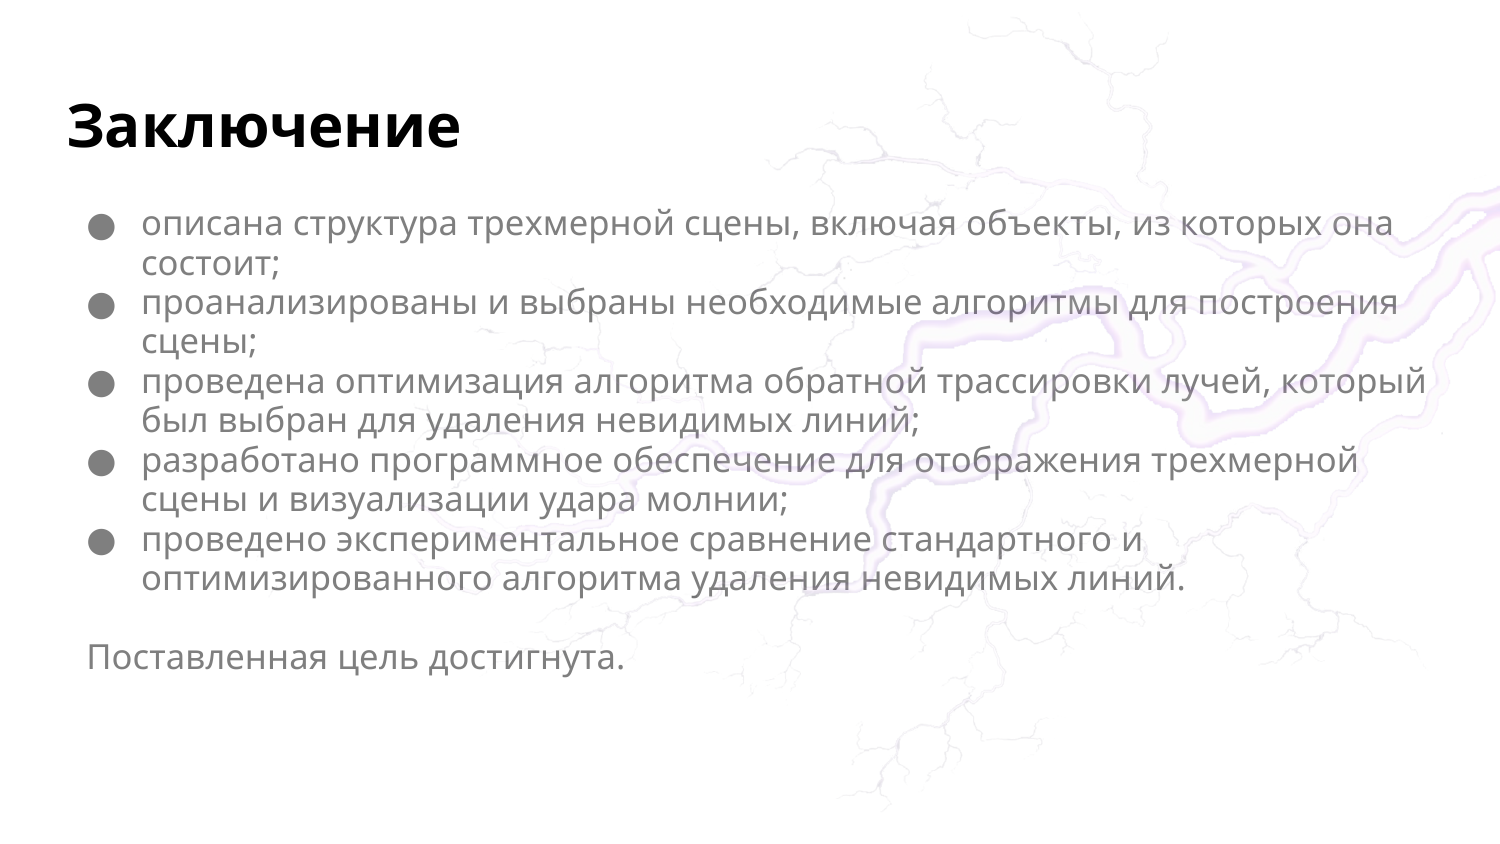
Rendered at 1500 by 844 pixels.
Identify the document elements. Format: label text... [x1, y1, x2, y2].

picture [242, 0, 1500, 844]
title Заключение [51, 72, 237, 176]
list описана структура трехмерной сцены, включая объекты, из которых она состоит; проанализированы и выбраны необходимые алгоритмы для построения сцены; проведена оптимизация алгоритма обратной трассировки лучей, который был выбран для удаления невидимых линий; разработано программное обеспечение для отображения трехмерной сцены и визуализации удара молнии; проведено экспериментальное сравнение стандартного и оптимизированного алгоритма удаления невидимых линий. Поставленная цель достигнута. [51, 189, 237, 750]
